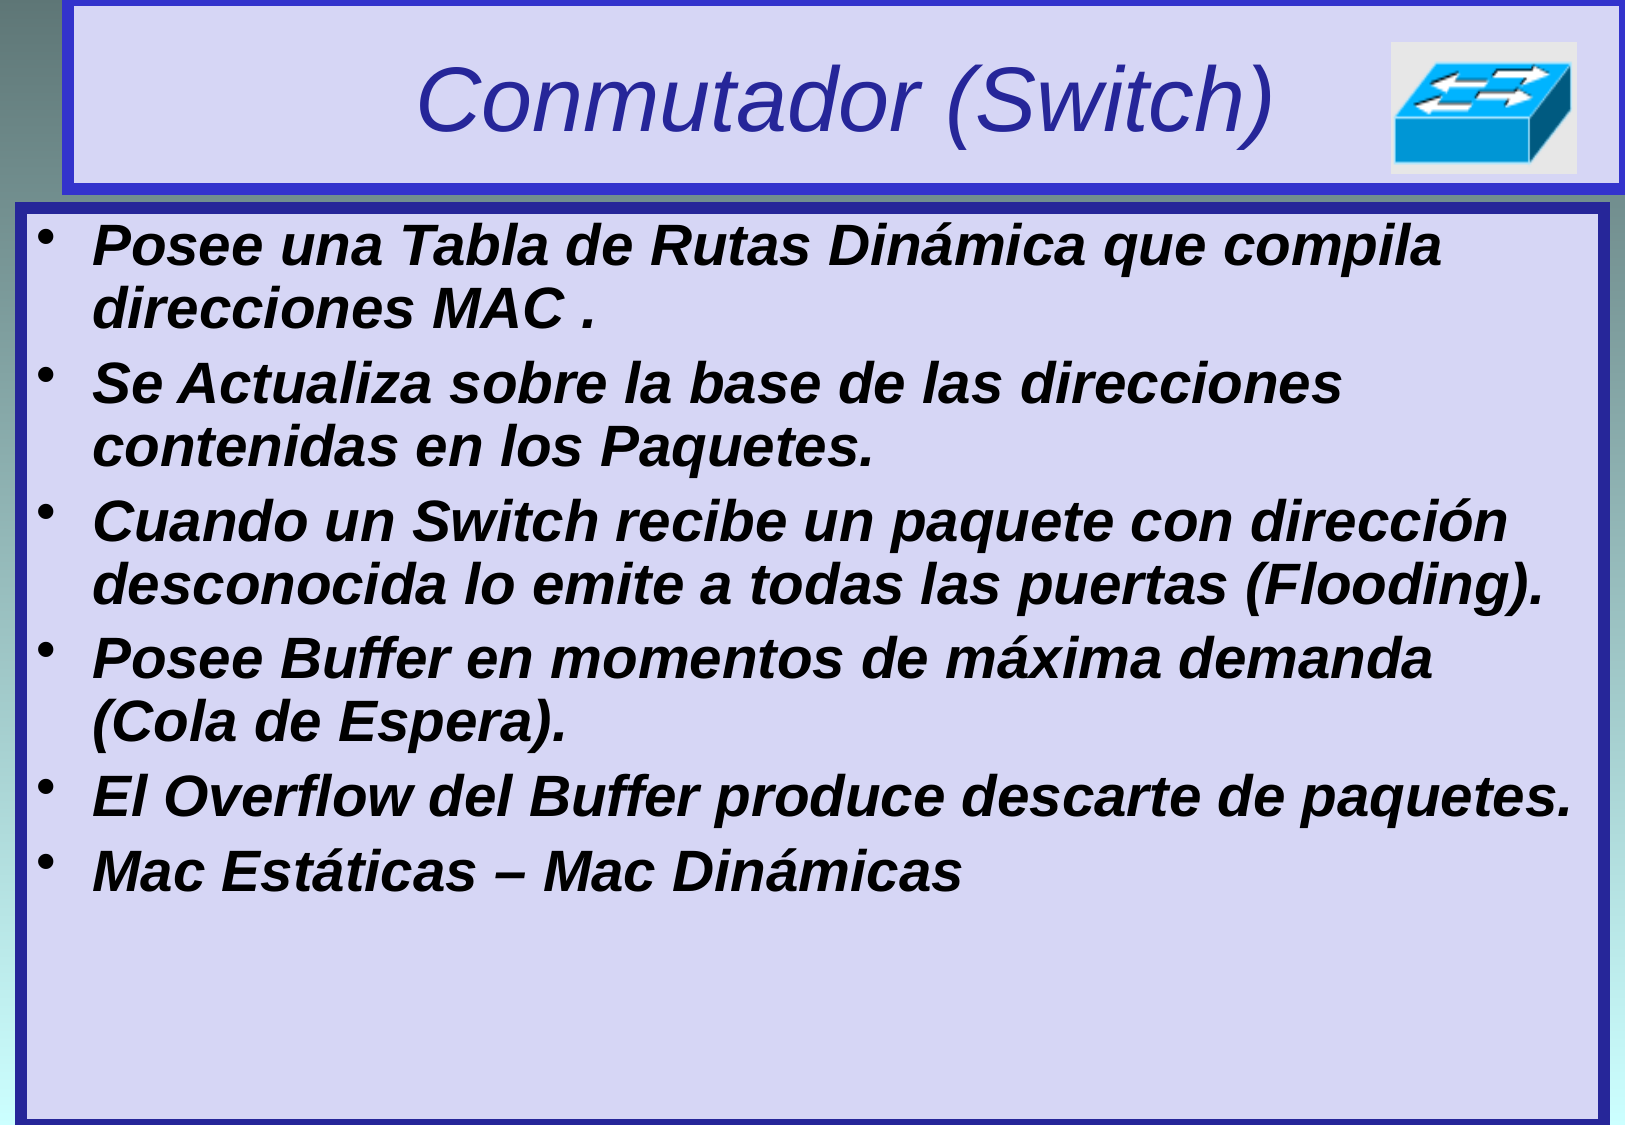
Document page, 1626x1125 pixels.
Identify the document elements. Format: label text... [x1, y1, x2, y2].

title Conmutador (Switch) [67, 0, 1625, 190]
list Posee una Tabla de Rutas Dinámica que compila direcciones MAC . Se Actualiza sobre la base de las direcciones contenidas en los Paquetes. Cuando un Switch recibe un paquete con dirección desconocida lo emite a todas las puertas (Flooding). Posee Buffer en momentos de máxima demanda (Cola de Espera). El Overflow del Buffer produce descarte de paquetes. Mac Estáticas – Mac Dinámicas [20, 207, 1605, 1125]
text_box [1391, 42, 1577, 174]
